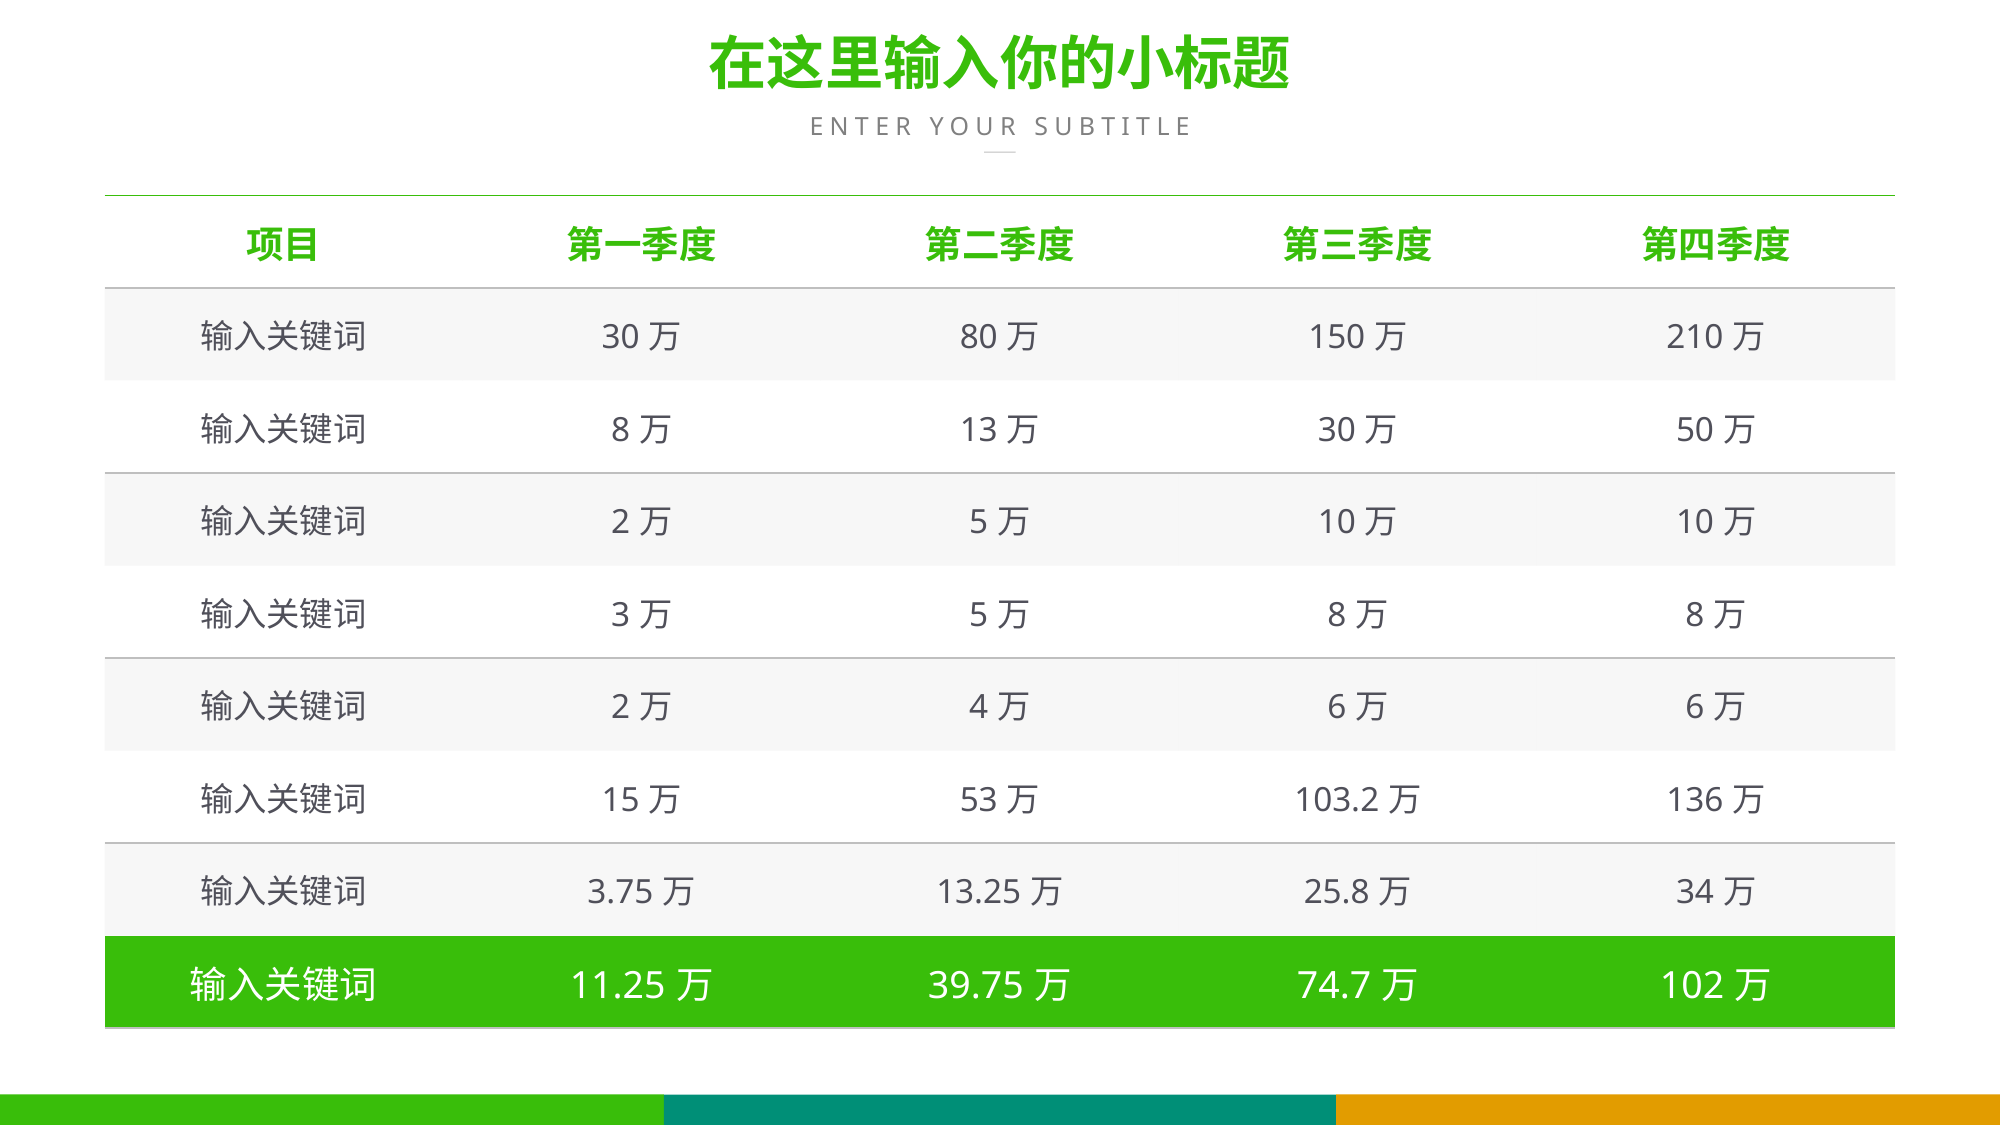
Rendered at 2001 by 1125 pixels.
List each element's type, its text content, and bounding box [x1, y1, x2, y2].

table_cell 74.7万 [1179, 936, 1537, 1027]
table_cell 53万 [821, 751, 1179, 842]
table_cell 输入关键词 [105, 566, 463, 657]
table_cell 39.75万 [821, 936, 1179, 1027]
table_cell 30万 [463, 289, 821, 380]
table_cell 10万 [1537, 474, 1895, 566]
table_cell 80万 [821, 289, 1179, 380]
table_cell 输入关键词 [105, 474, 463, 566]
text_box [1335, 1093, 2000, 1125]
table_cell 50万 [1537, 380, 1895, 472]
table_cell 输入关键词 [105, 659, 463, 751]
table_cell 输入关键词 [105, 380, 463, 472]
table_cell 8万 [463, 380, 821, 472]
table_cell 210万 [1537, 289, 1895, 380]
table_cell 8万 [1179, 566, 1537, 657]
table_cell 5万 [821, 566, 1179, 657]
table_cell 150万 [1179, 289, 1537, 380]
table_cell 102万 [1537, 936, 1895, 1027]
table_cell 13.25万 [821, 844, 1179, 936]
text_box [663, 1093, 1335, 1125]
table_cell 5万 [821, 474, 1179, 566]
table_cell 103.2万 [1179, 751, 1537, 842]
text_box [0, 1093, 663, 1125]
table_cell 6万 [1179, 659, 1537, 751]
table_cell 3万 [463, 566, 821, 657]
table_cell 2万 [463, 474, 821, 566]
table_cell 3.75万 [463, 844, 821, 936]
table_cell 6万 [1537, 659, 1895, 751]
table_cell 4万 [821, 659, 1179, 751]
table_header 项目 [105, 196, 463, 287]
table_cell 10万 [1179, 474, 1537, 566]
table_cell 15万 [463, 751, 821, 842]
table_cell 8万 [1537, 566, 1895, 657]
table_cell 25.8万 [1179, 844, 1537, 936]
table_cell 2万 [463, 659, 821, 751]
table_cell 输入关键词 [105, 289, 463, 380]
table_cell 输入关键词 [105, 751, 463, 842]
table_header 第四季度 [1537, 196, 1895, 287]
table_cell 136万 [1537, 751, 1895, 842]
table_cell 11.25万 [463, 936, 821, 1027]
text_box ENTER YOUR SUBTITLE [663, 102, 1337, 148]
table_cell 30万 [1179, 380, 1537, 472]
table_cell 13万 [821, 380, 1179, 472]
table_header 第一季度 [463, 196, 821, 287]
table_header 第三季度 [1179, 196, 1537, 287]
table_cell 输入关键词 [105, 844, 463, 936]
table_header 第二季度 [821, 196, 1179, 287]
list 在这里输入你的小标题 [646, 26, 1354, 106]
table_cell 34万 [1537, 844, 1895, 936]
table_cell 输入关键词 [105, 936, 463, 1027]
